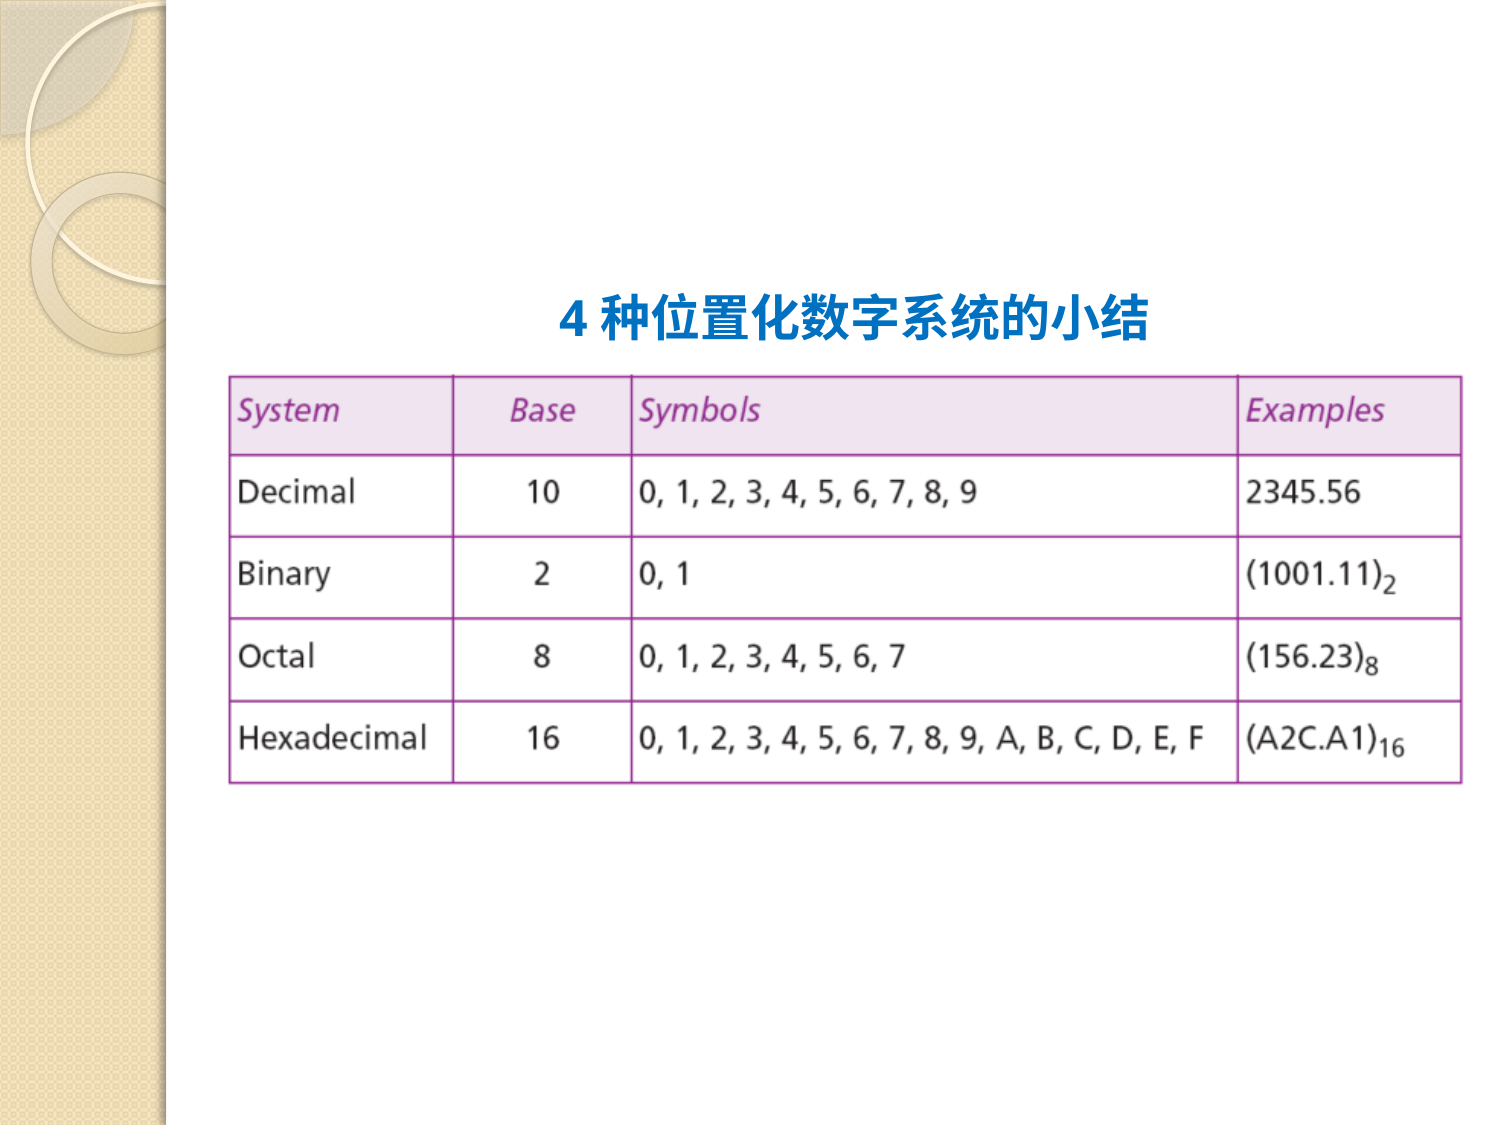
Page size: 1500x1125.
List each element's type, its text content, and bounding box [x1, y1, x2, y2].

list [206, 361, 1480, 799]
text_box 4种位置化数字系统的小结 [226, 278, 1484, 354]
